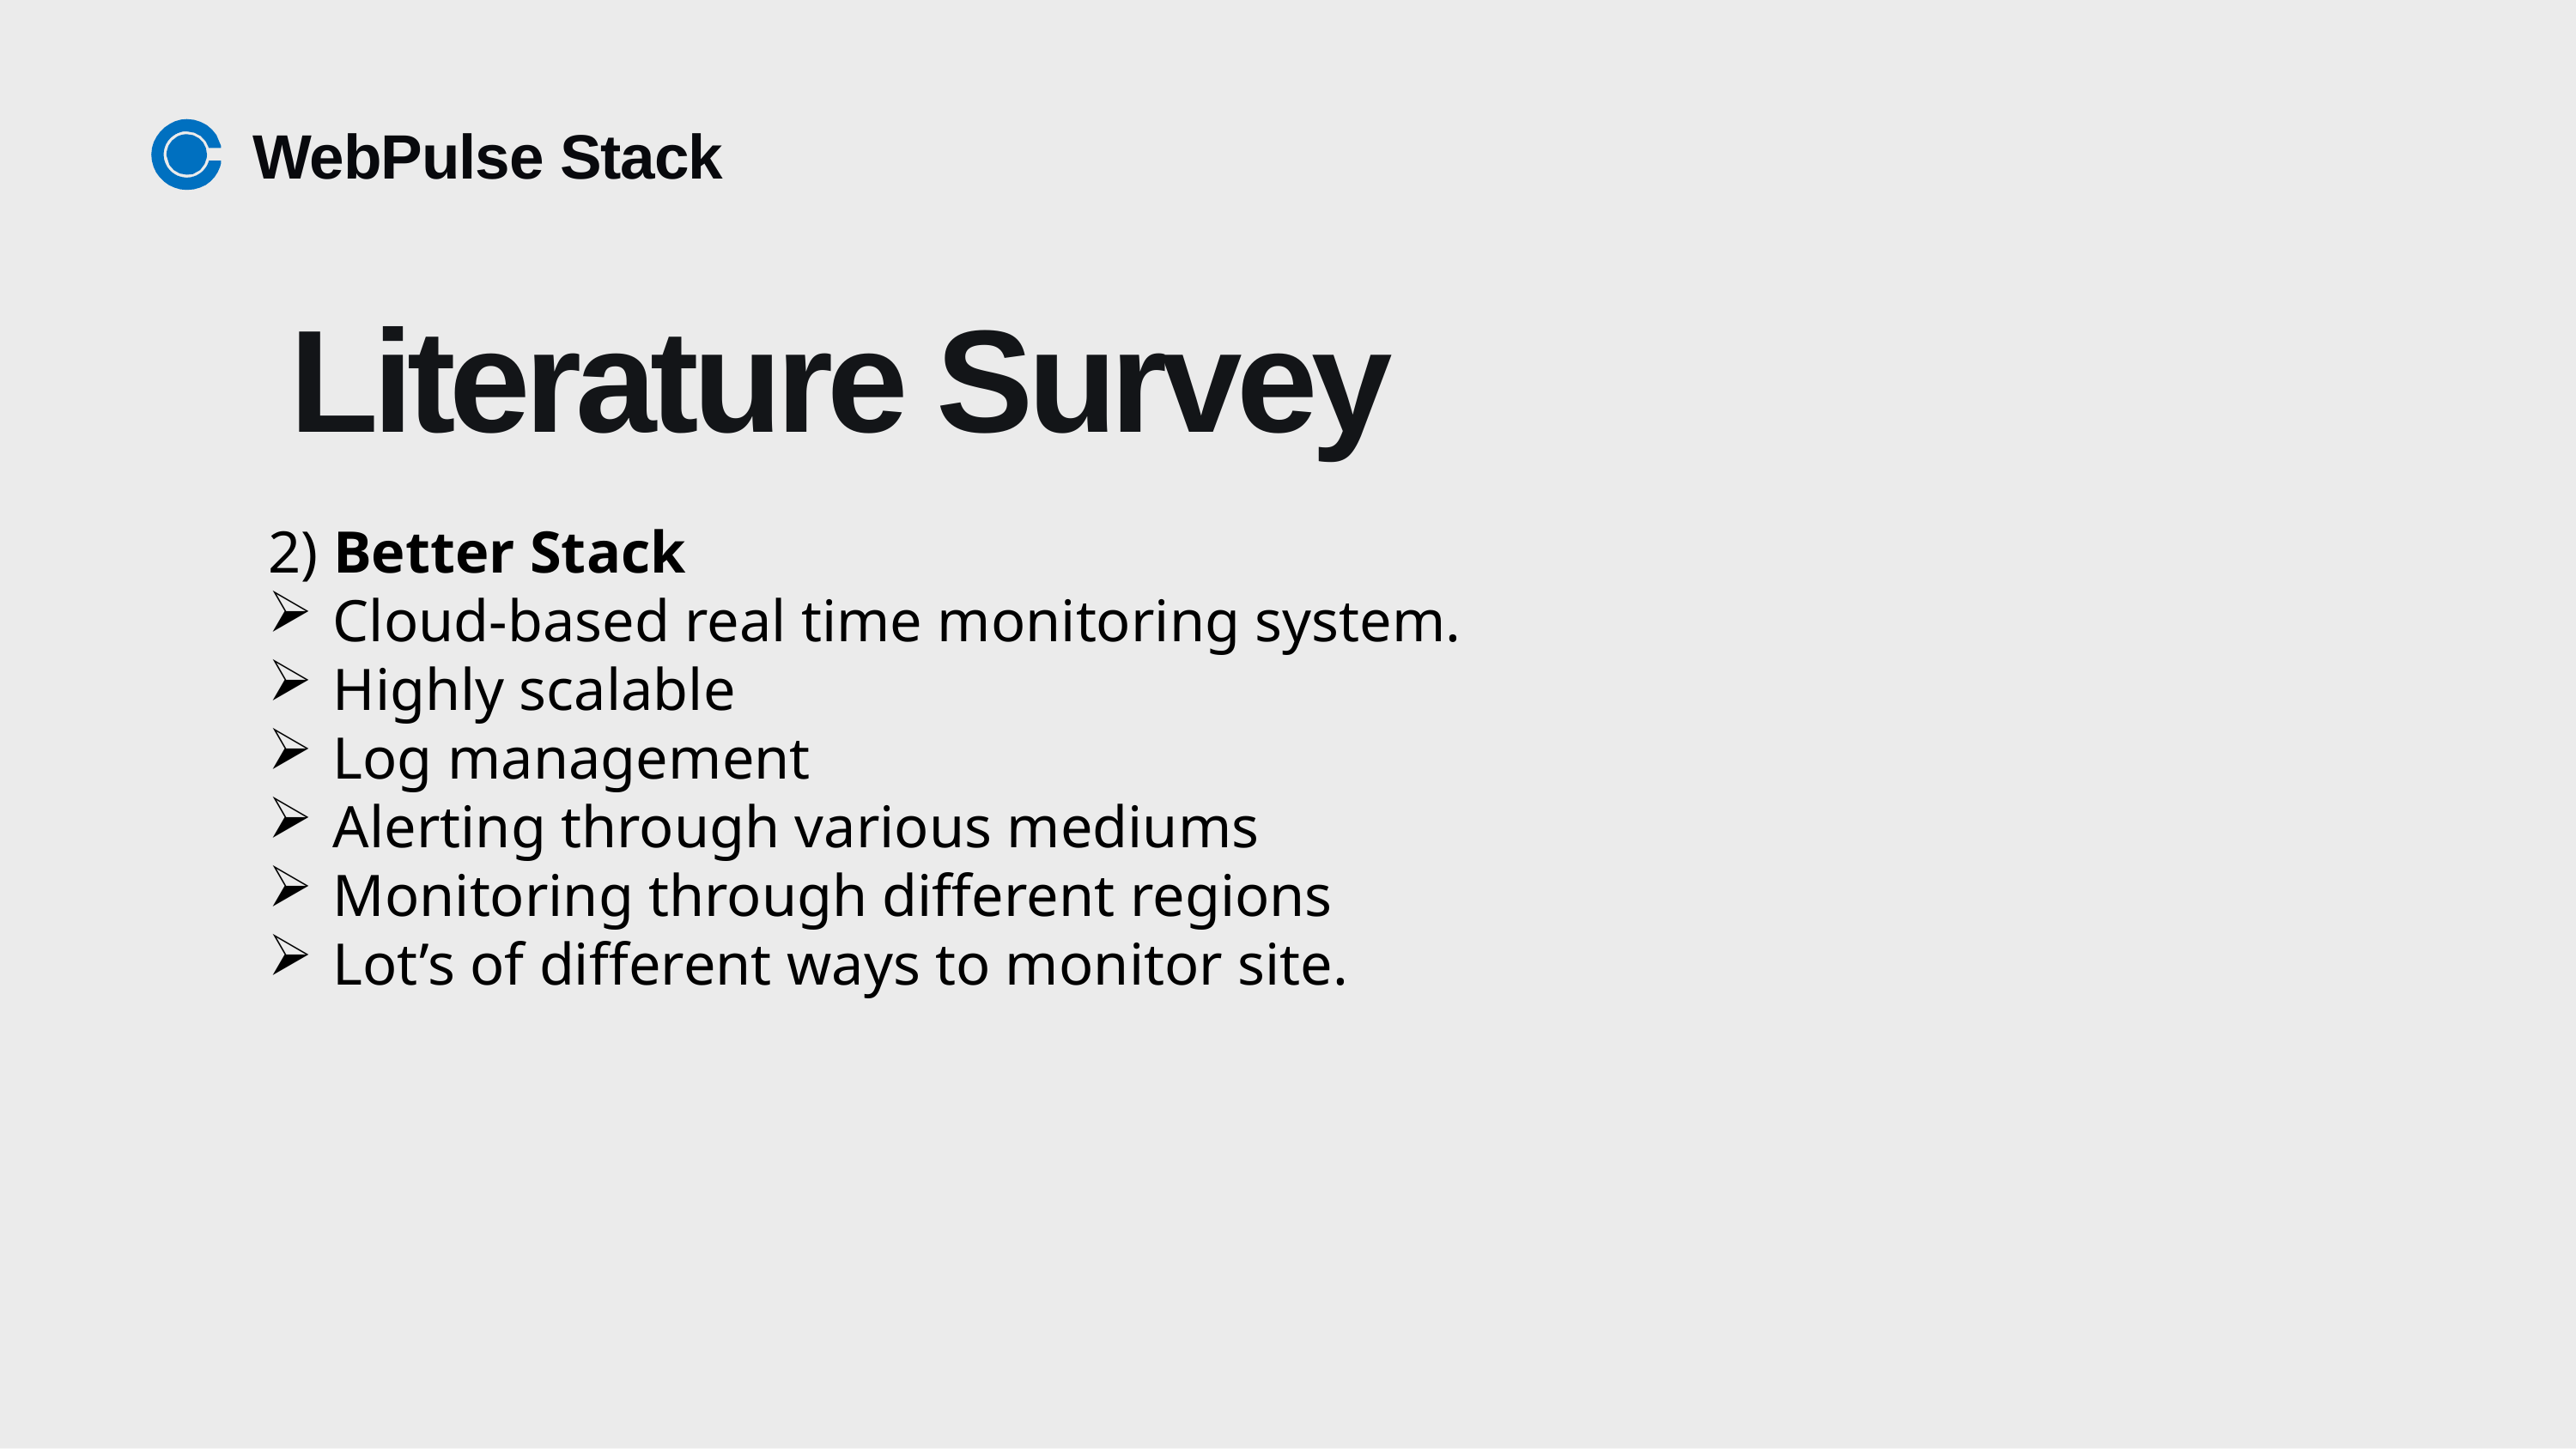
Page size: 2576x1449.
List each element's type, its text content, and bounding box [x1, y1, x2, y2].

text_box [151, 118, 222, 191]
text_box 2) Better Stack Cloud-based real time monitoring system. Highly scalable Log management Alerting through various mediums Monitoring through different regions Lot’s of different ways to monitor site. [255, 509, 1475, 1072]
list Literature Survey [287, 284, 2259, 1114]
title WebPulse Stack [251, 114, 762, 358]
